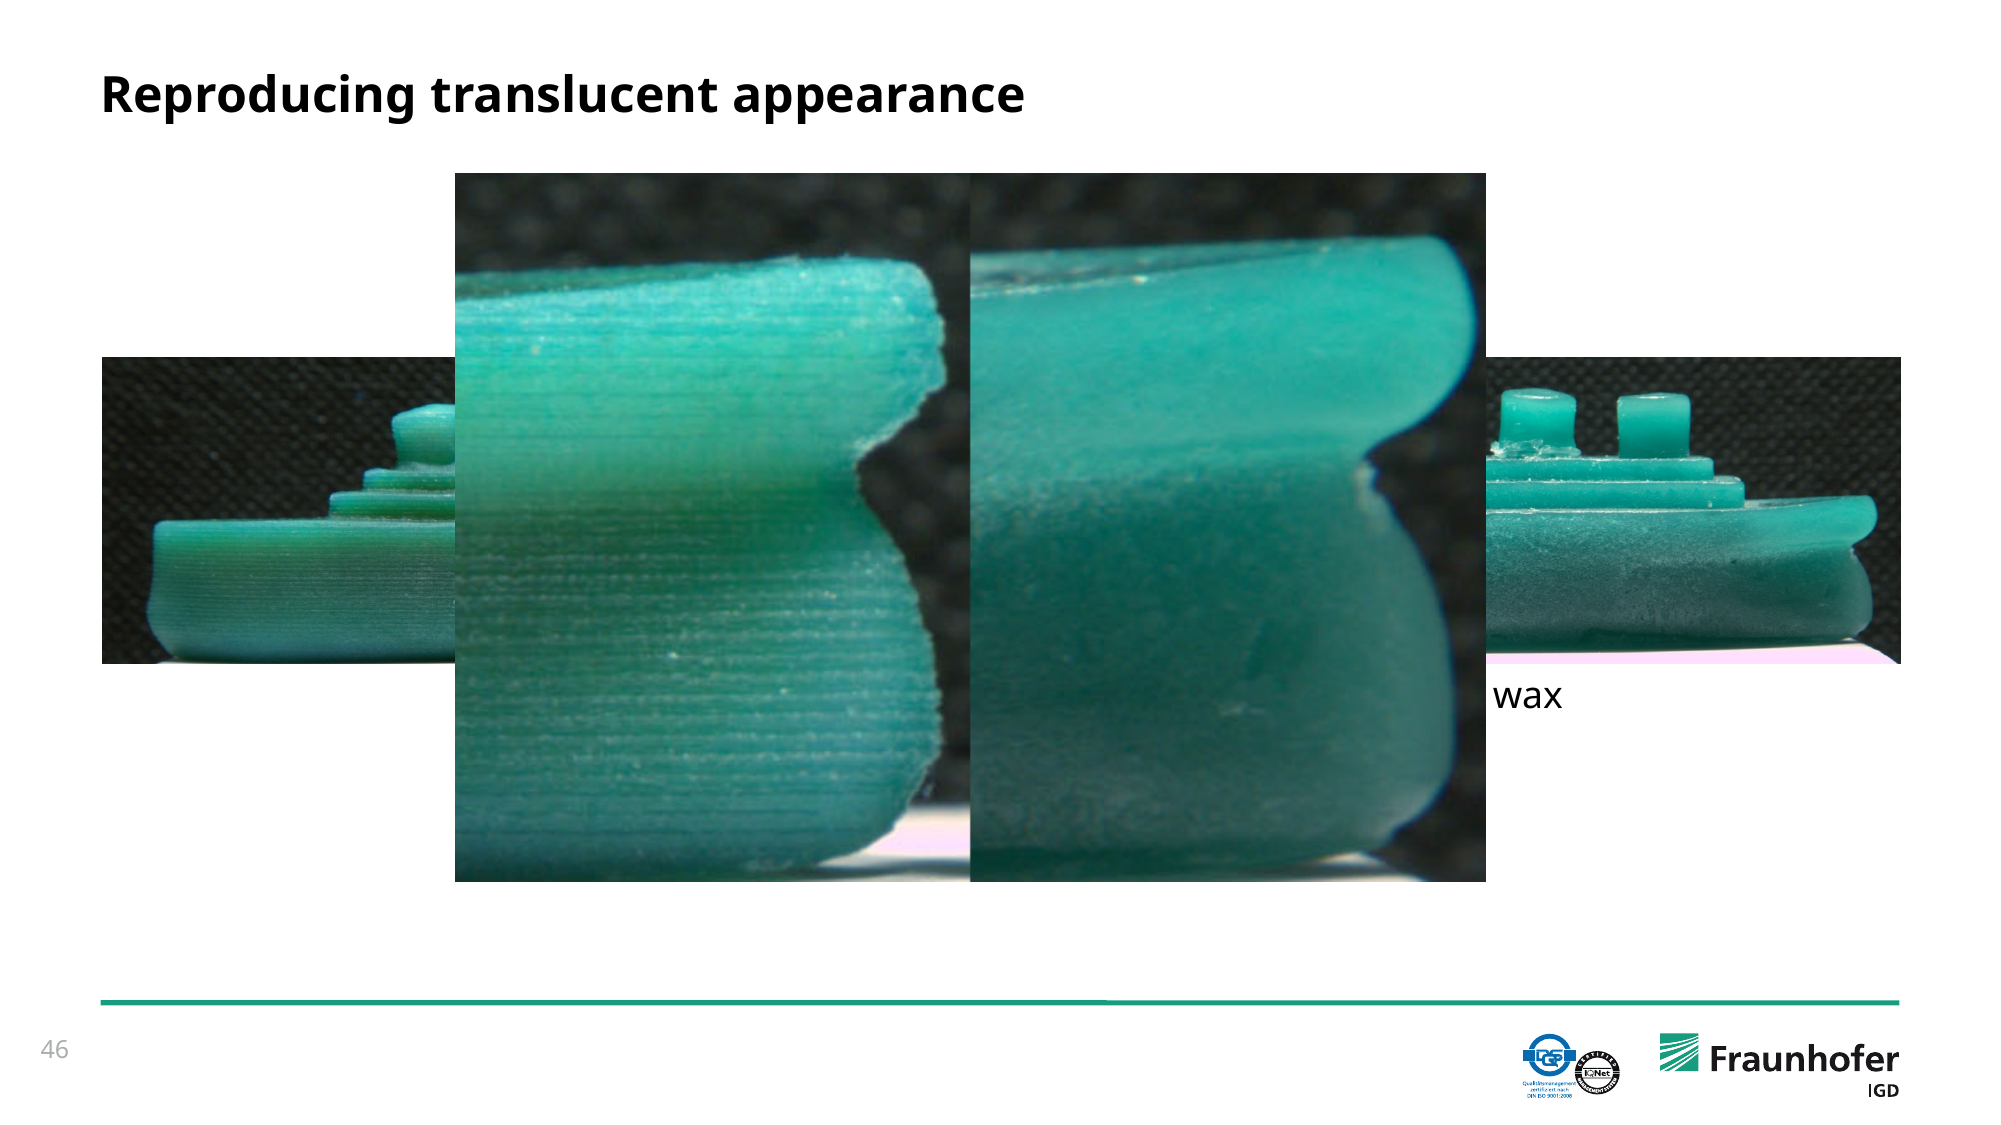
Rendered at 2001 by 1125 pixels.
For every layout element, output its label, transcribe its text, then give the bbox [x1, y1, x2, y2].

picture [101, 173, 1902, 883]
slide_number 46 [0, 1032, 70, 1054]
text_box Real wax [1490, 675, 1579, 724]
title Reproducing translucent appearance [100, 62, 1900, 188]
